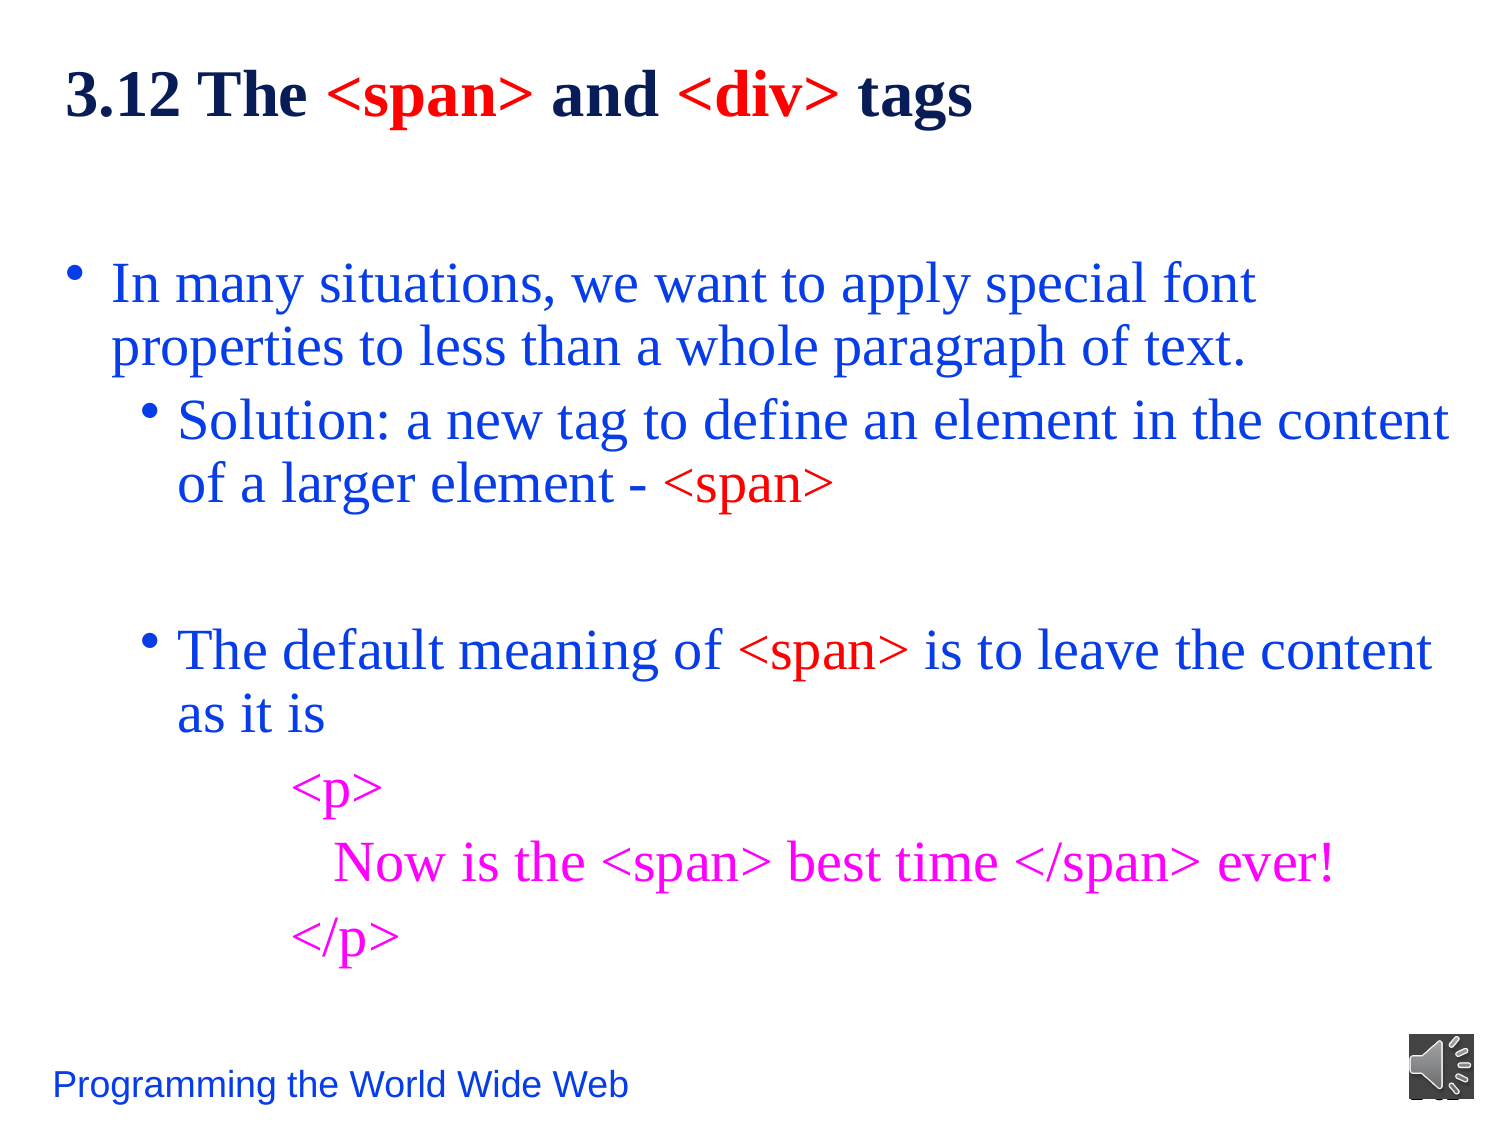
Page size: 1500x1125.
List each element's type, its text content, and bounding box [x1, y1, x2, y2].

list In many situations, we want to apply special font properties to less than a whole paragraph of text. Solution: a new tag to define an element in the content of a larger element - <span> The default meaning of <span> is to leave the content as it is <p> Now is the <span> best time </span> ever! </p> [50, 162, 1463, 1025]
title 3.12 The <span> and <div> tags [50, 49, 1463, 138]
picture [1408, 1033, 1476, 1101]
